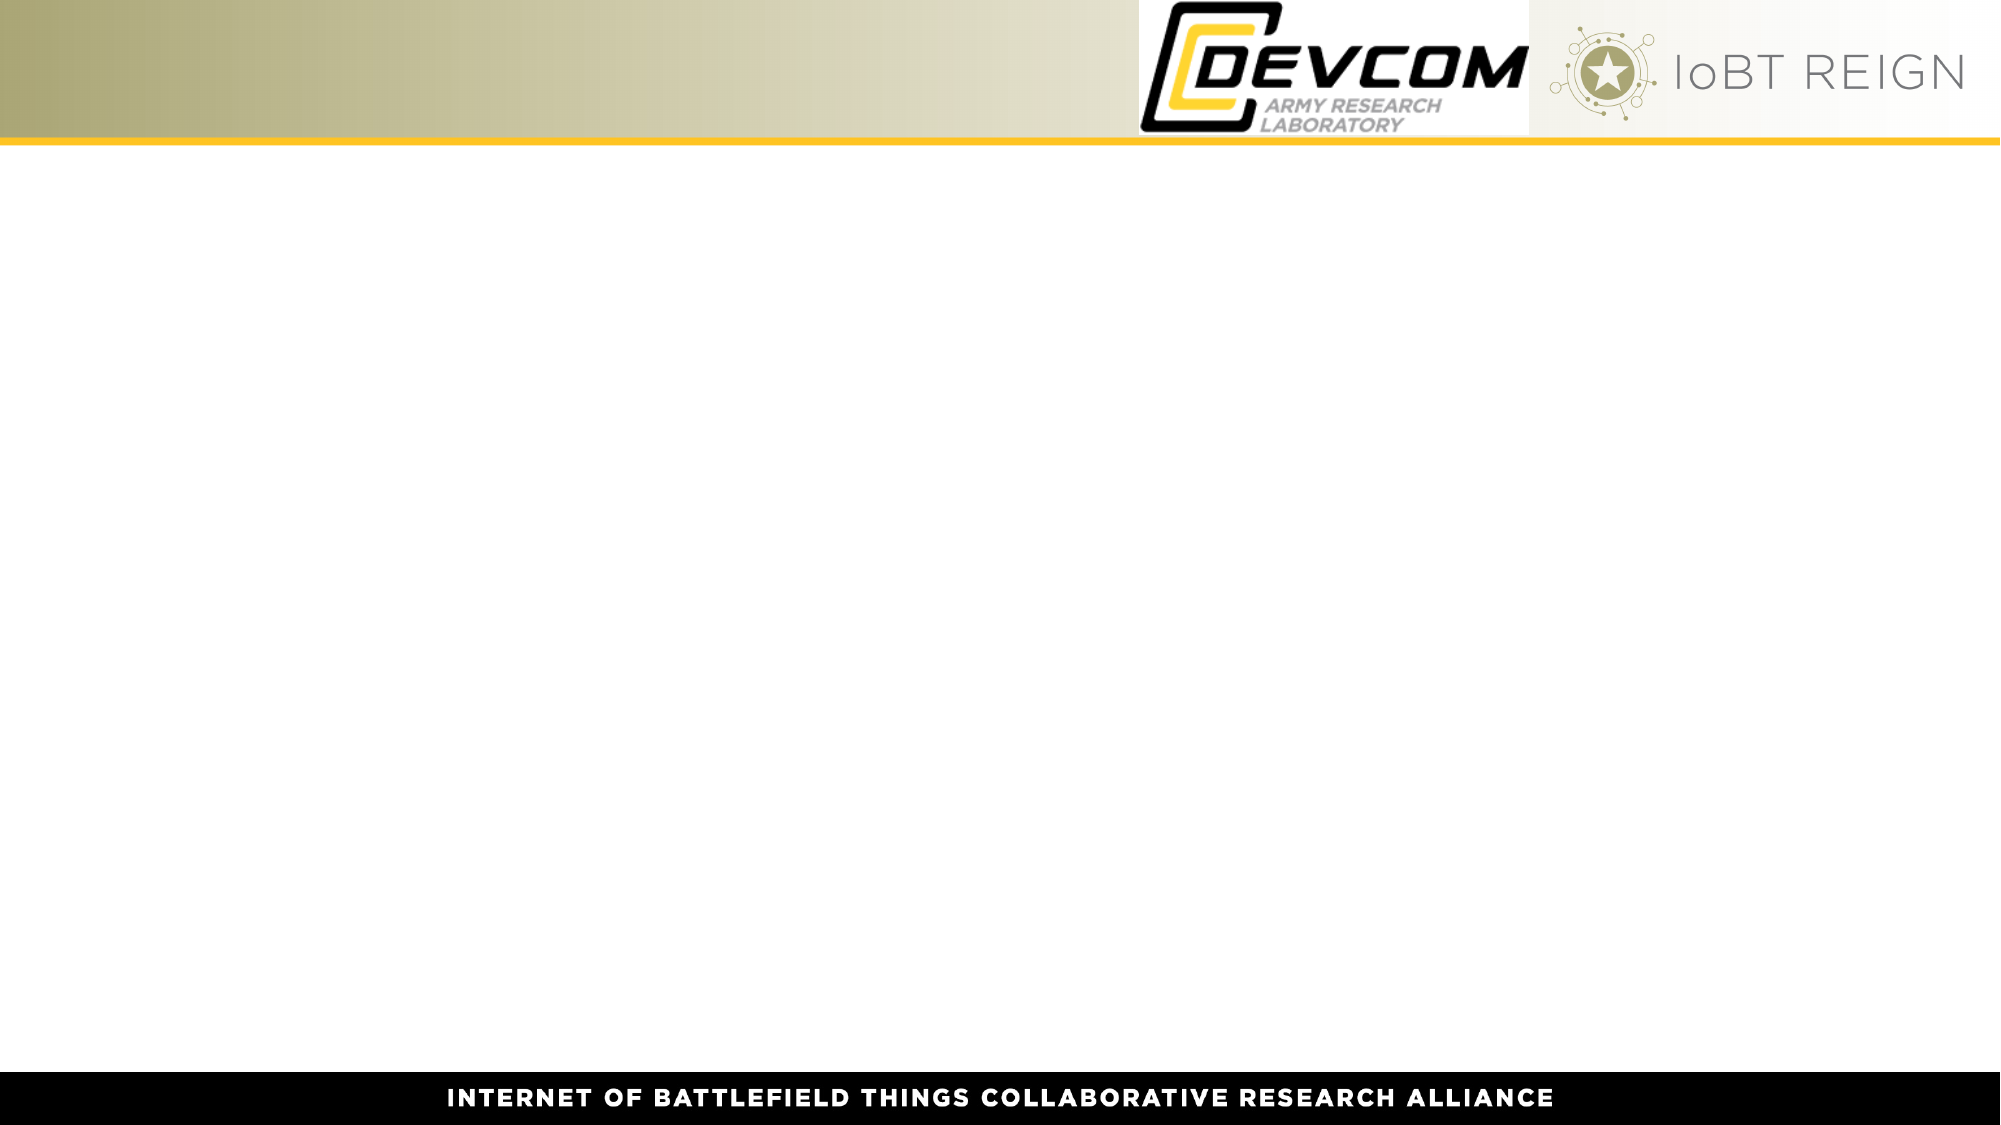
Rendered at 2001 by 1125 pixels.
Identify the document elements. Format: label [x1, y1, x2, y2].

picture [0, 1072, 2000, 1125]
picture [0, 0, 2000, 146]
